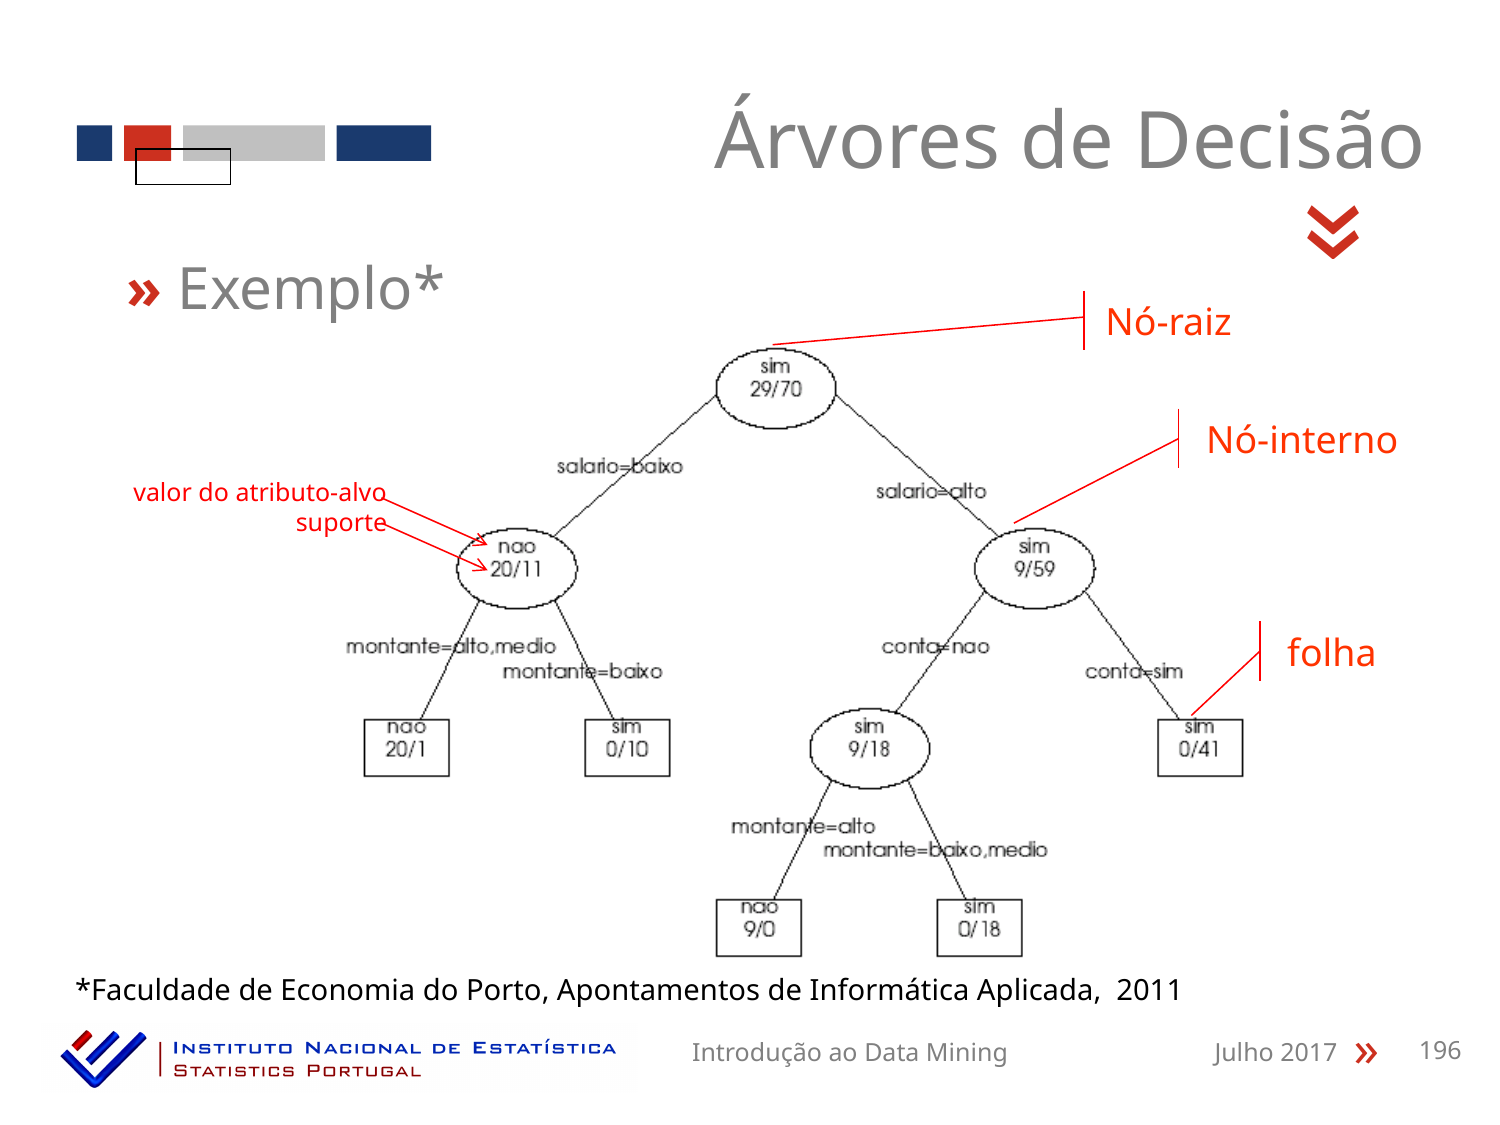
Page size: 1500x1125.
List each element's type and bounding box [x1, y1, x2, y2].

text_box [118, 469, 328, 545]
slide_number [1081, 1009, 1353, 1093]
text_box [60, 964, 1200, 1014]
footer [620, 1014, 1081, 1093]
text_box [381, 497, 488, 571]
picture [41, 1023, 620, 1093]
picture [328, 330, 1265, 976]
text_box [1265, 409, 1413, 468]
slide_number [1358, 1009, 1477, 1093]
text_box [1272, 621, 1392, 681]
text_box [111, 66, 1441, 330]
text_box [1316, 1023, 1394, 1099]
